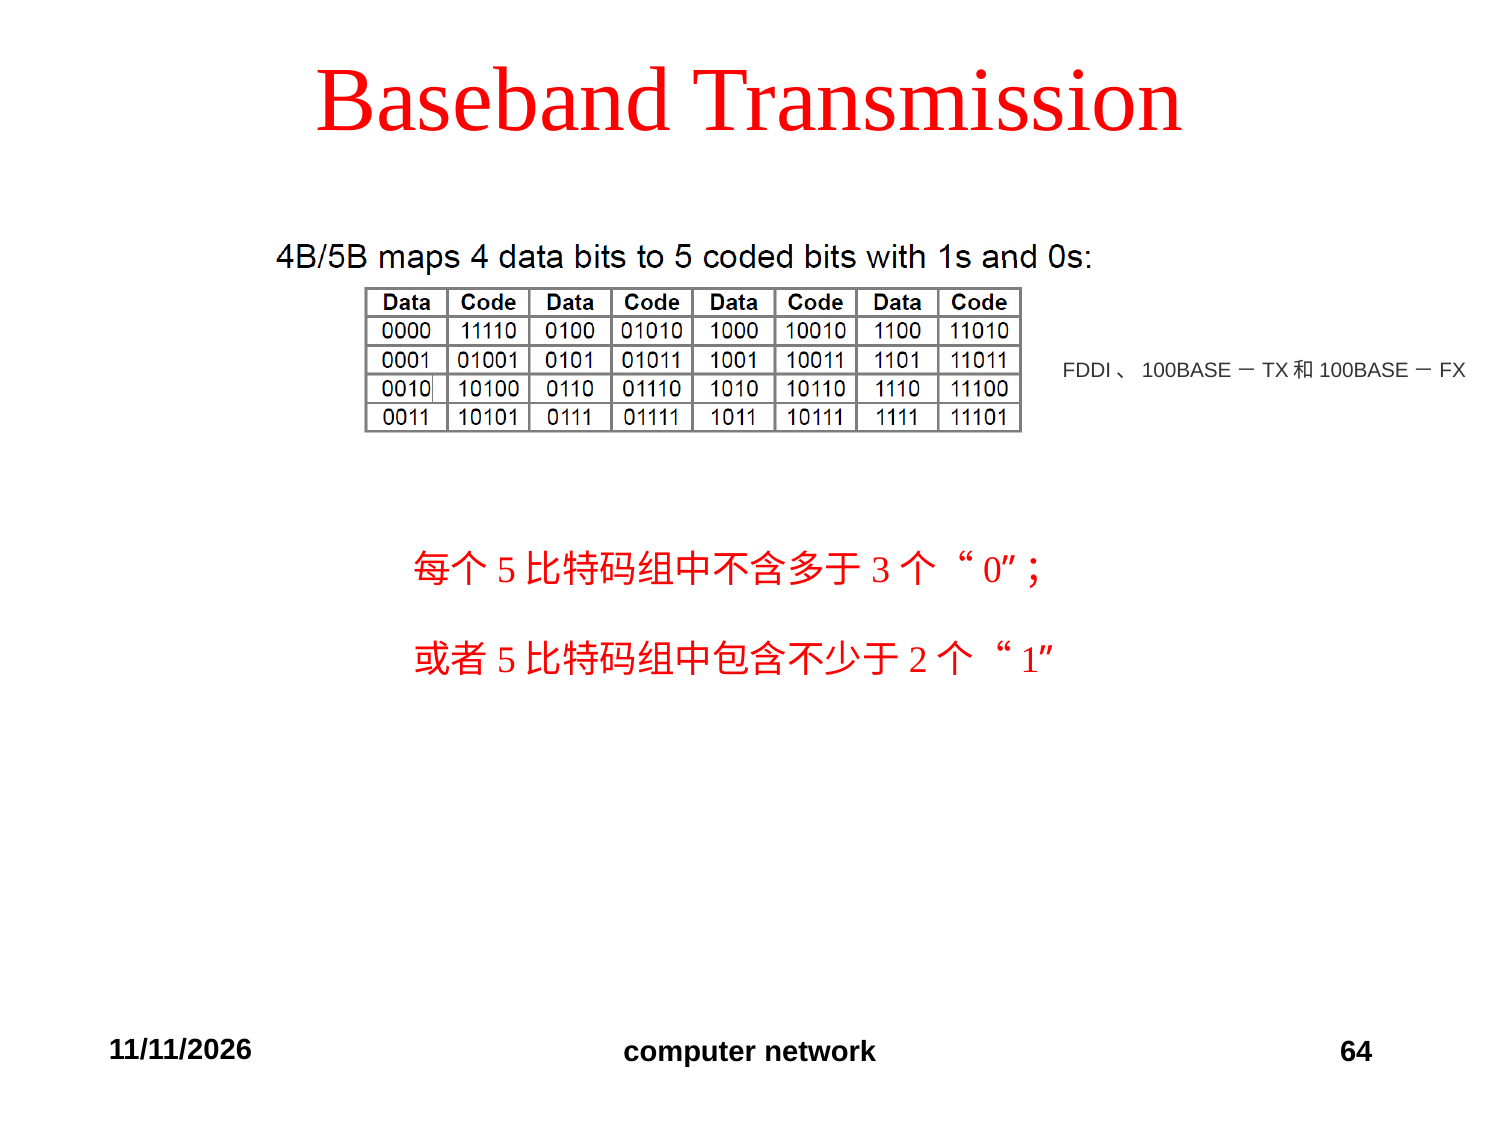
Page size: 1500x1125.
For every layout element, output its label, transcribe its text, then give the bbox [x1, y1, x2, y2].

text_box 每个5比特码组中不含多于3个“0”； 或者5比特码组中包含不少于2个“1” [398, 537, 1149, 733]
footer computer network [512, 1025, 988, 1100]
text_box FDDI、100BASE－TX和100BASE－FX [1105, 348, 1500, 389]
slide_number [93, 1022, 407, 1098]
picture [267, 233, 1105, 448]
slide_number 64 [1074, 1025, 1388, 1100]
title Baseband Transmission [0, 0, 1500, 188]
